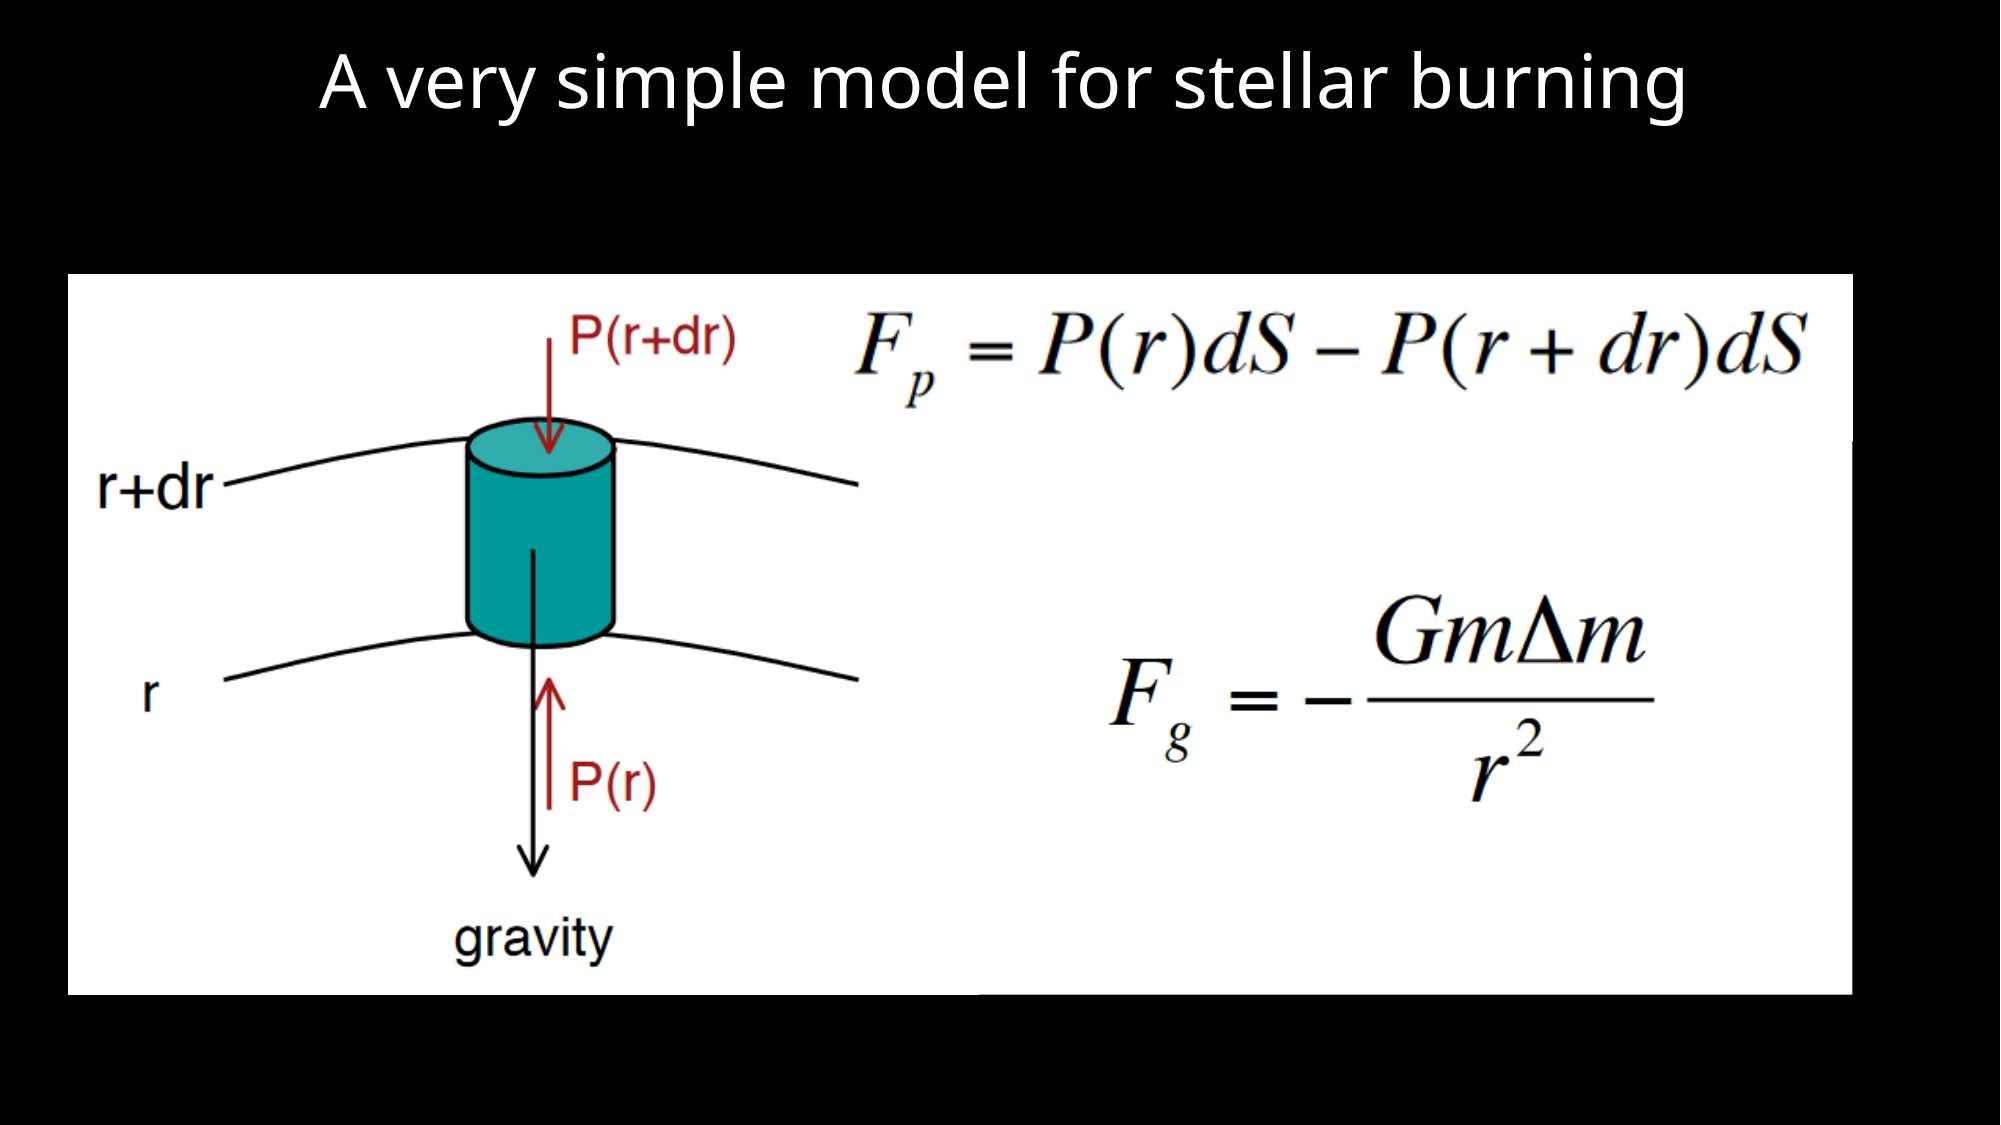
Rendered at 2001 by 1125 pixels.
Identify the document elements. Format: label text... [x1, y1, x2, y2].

text_box [981, 446, 1855, 997]
picture [1093, 535, 1695, 835]
text_box A very simple model for stellar burning [35, 26, 1975, 243]
picture [68, 274, 1853, 995]
